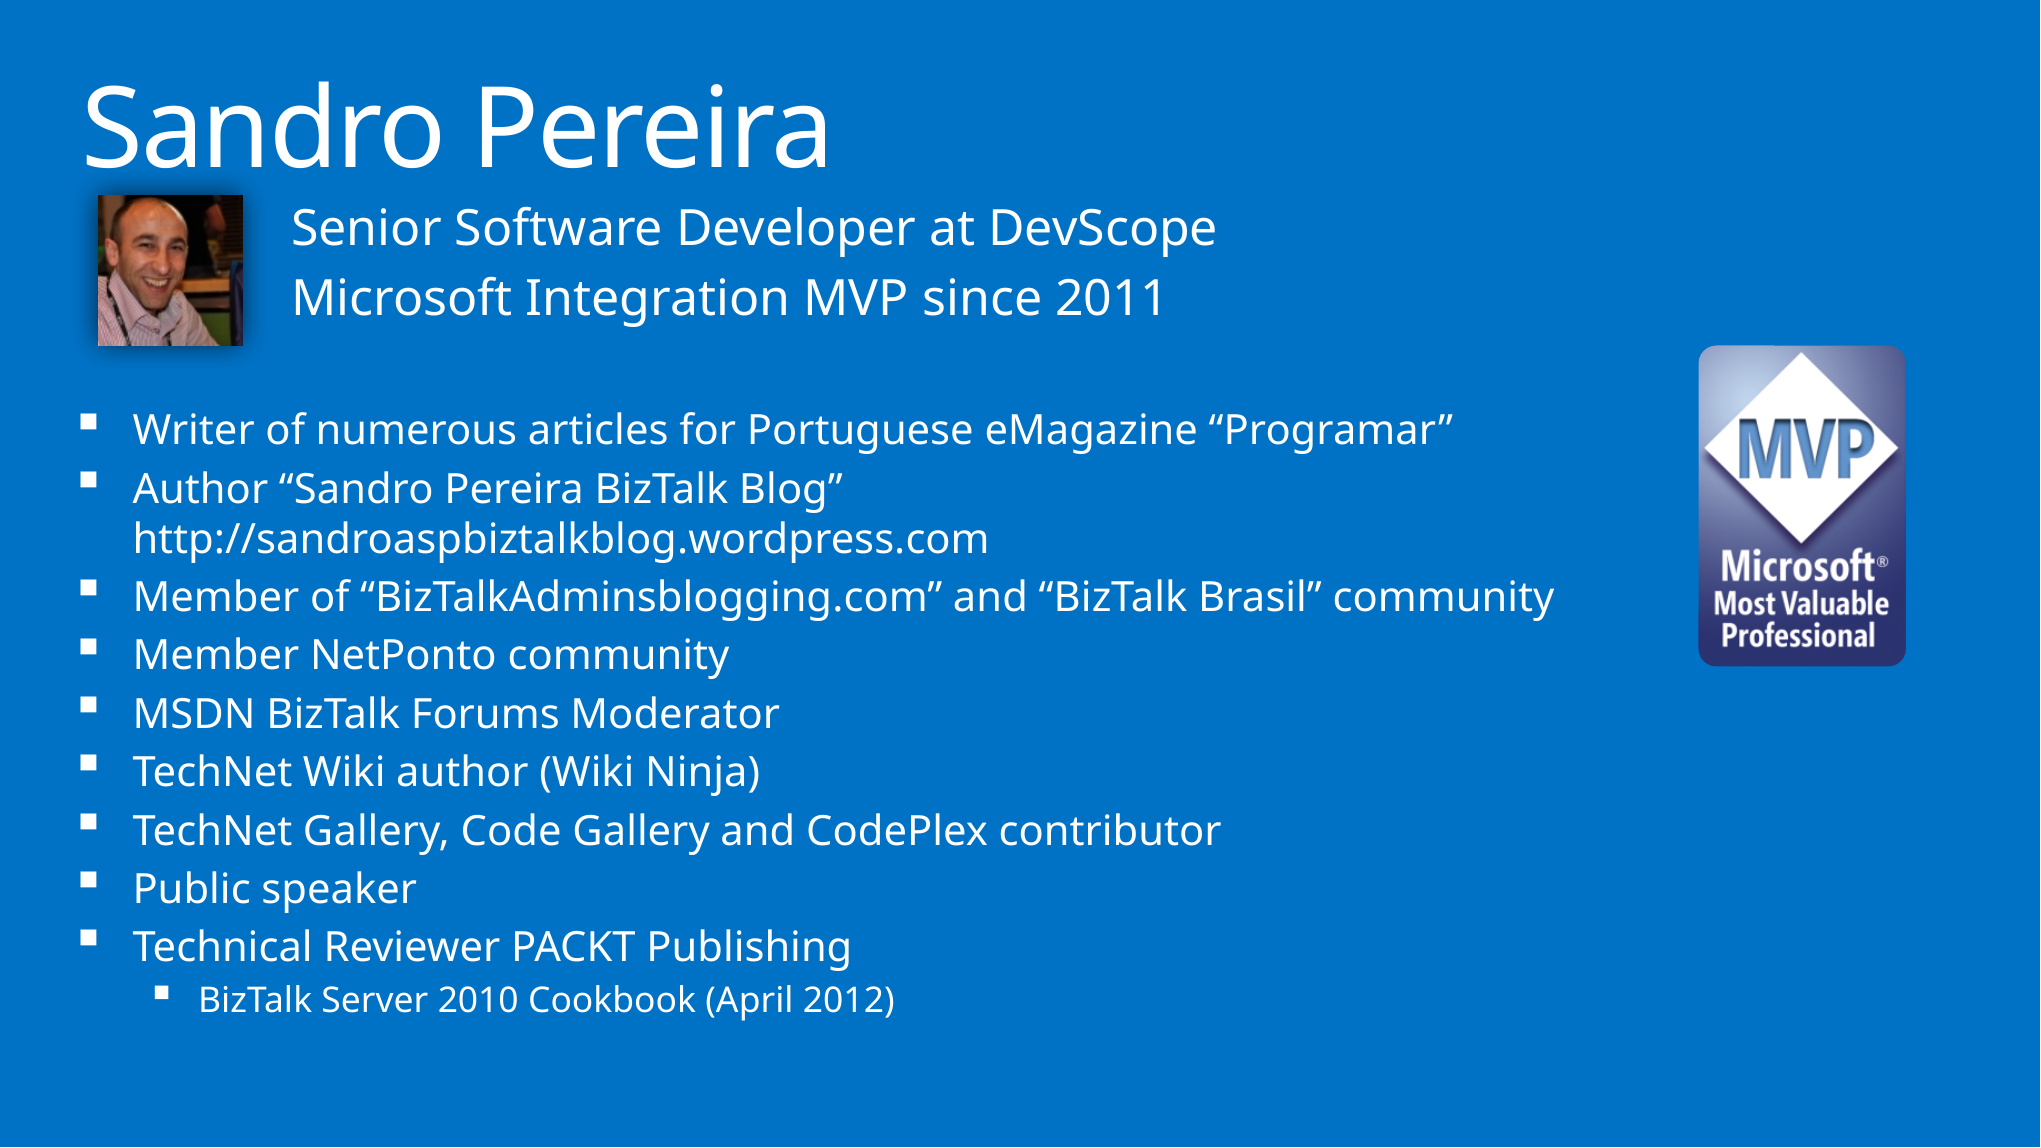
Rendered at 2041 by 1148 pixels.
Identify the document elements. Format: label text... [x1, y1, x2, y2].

picture [1698, 345, 1907, 667]
text_box Senior Software Developer at DevScope Microsoft Integration MVP since 2011 Writer of numerous articles for Portuguese eMagazine “Programar” Author “Sandro Pereira BizTalk Blog” http://sandroaspbiztalkblog.wordpress.com Member of “BizTalkAdminsblogging.com” and “BizTalk Brasil” community Member NetPonto community MSDN BizTalk Forums Moderator TechNet Wiki author (Wiki Ninja) TechNet Gallery, Code Gallery and CodePlex contributor Public speaker Technical Reviewer PACKT Publishing BizTalk Server 2010 Cookbook (April 2012) [61, 187, 1635, 975]
text_box Sandro Pereira [66, 62, 1767, 163]
picture [98, 195, 243, 346]
